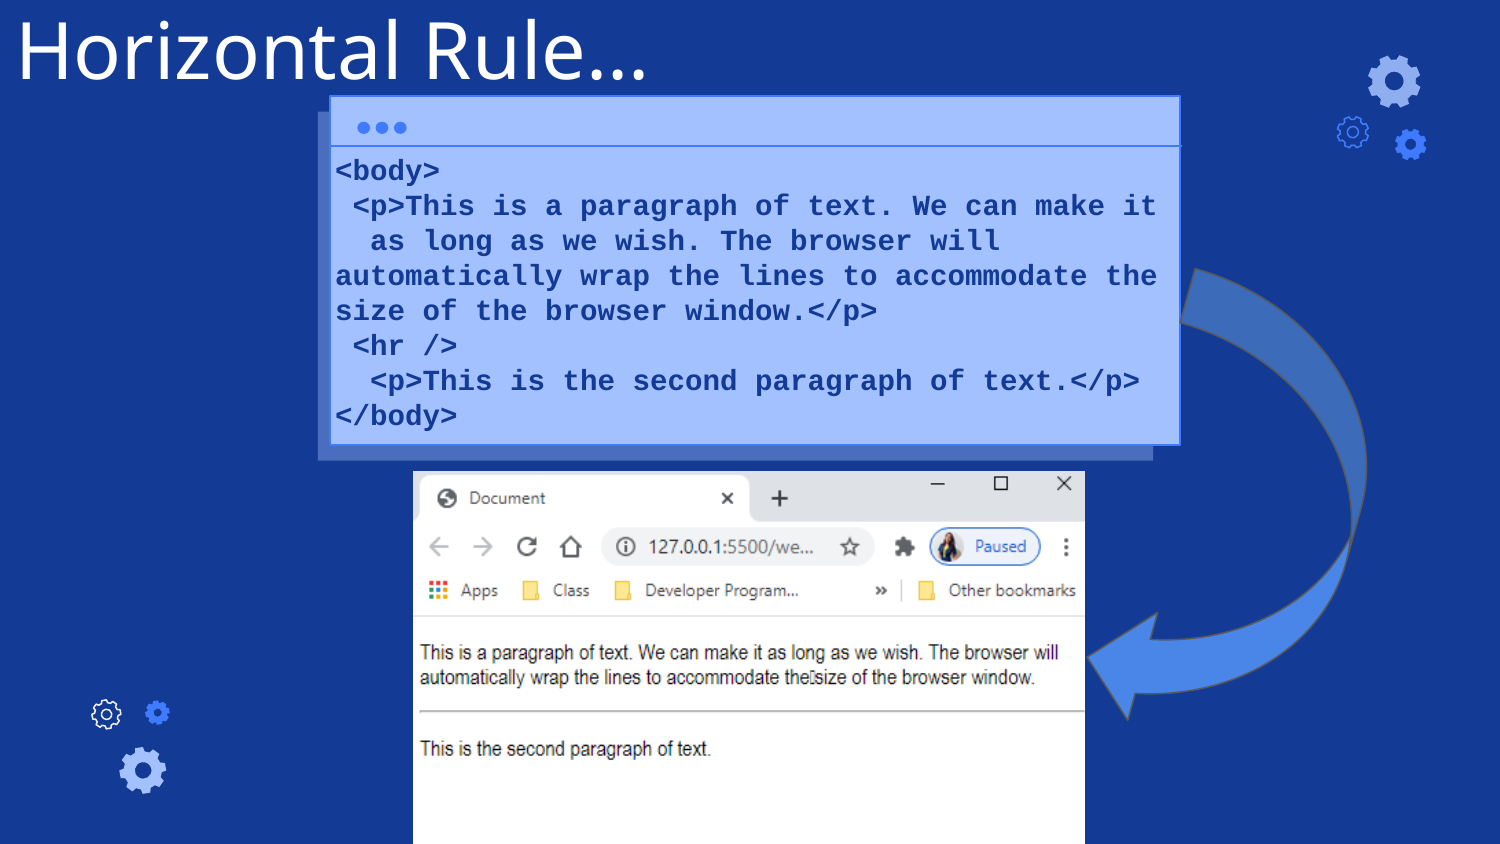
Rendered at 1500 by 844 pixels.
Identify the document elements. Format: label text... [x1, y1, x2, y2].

title <body> <p>This is a paragraph of text. We can make it as long as we wish. The browser will automatically wrap the lines to accommodate the size of the browser window.</p> <hr /> <p>This is the second paragraph of text.</p> </body> [320, 141, 1180, 442]
text_box [1089, 268, 1367, 721]
text_box Horizontal Rule... [0, 0, 794, 111]
picture [412, 471, 1085, 844]
